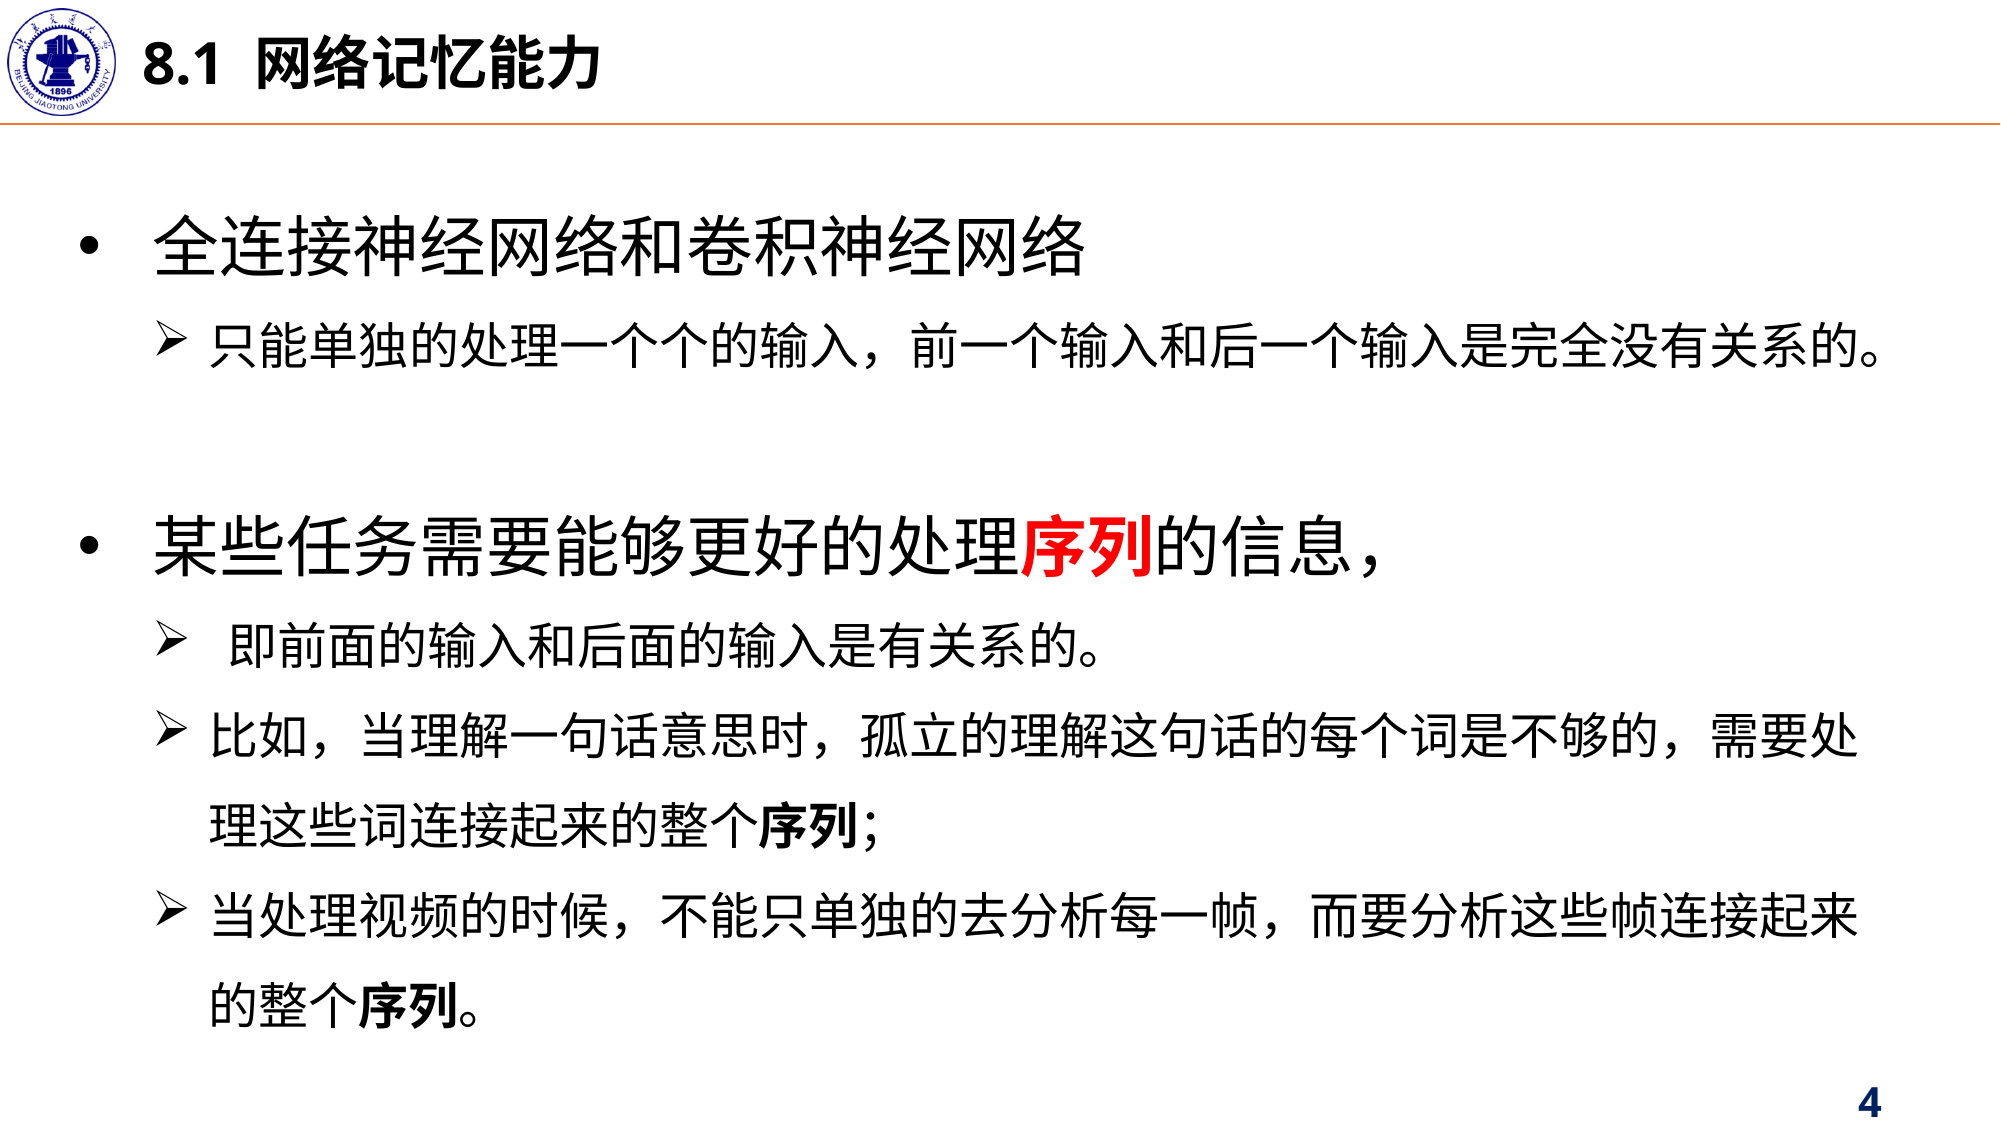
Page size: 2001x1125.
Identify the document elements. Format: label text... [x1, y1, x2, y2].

text_box 8.1 网络记忆能力 [127, 19, 1958, 175]
text_box 全连接神经网络和卷积神经网络 只能单独的处理一个个的输入，前一个输入和后一个输入是完全没有关系的。 某些任务需要能够更好的处理序列的信息， 即前面的输入和后面的输入是有关系的。 比如，当理解一句话意思时，孤立的理解这句话的每个词是不够的，需要处理这些词连接起来的整个序列； 当处理视频的时候，不能只单独的去分析每一帧，而要分析这些帧连接起来的整个序列。 [62, 157, 1913, 1058]
picture [7, 8, 116, 116]
